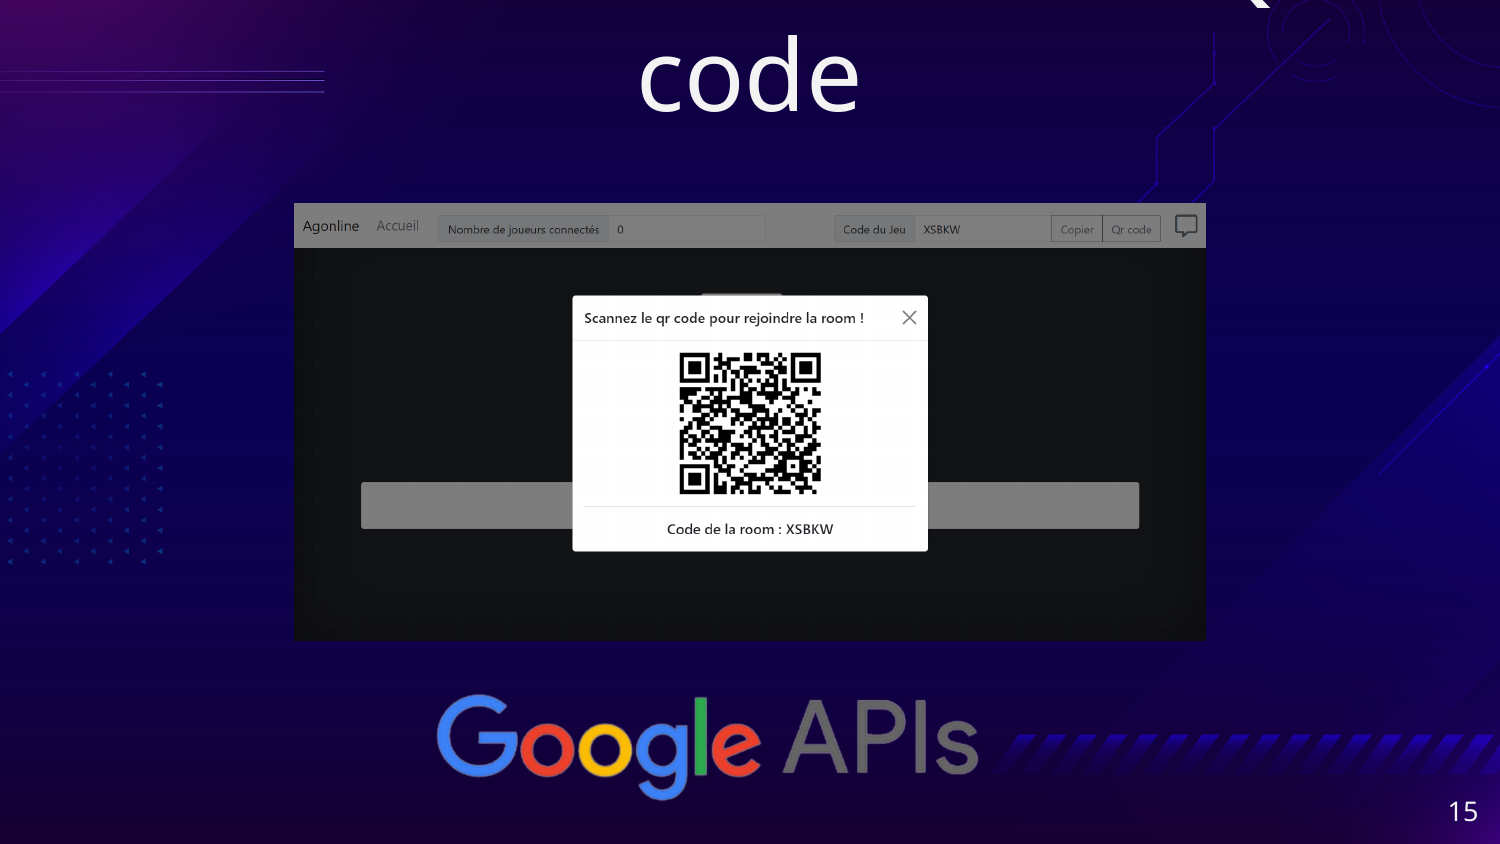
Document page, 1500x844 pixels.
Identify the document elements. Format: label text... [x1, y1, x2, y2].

picture [0, 0, 1500, 844]
title Accès à la salle via un Qr code [118, 0, 1382, 147]
slide_number ‹#› [1403, 779, 1494, 844]
